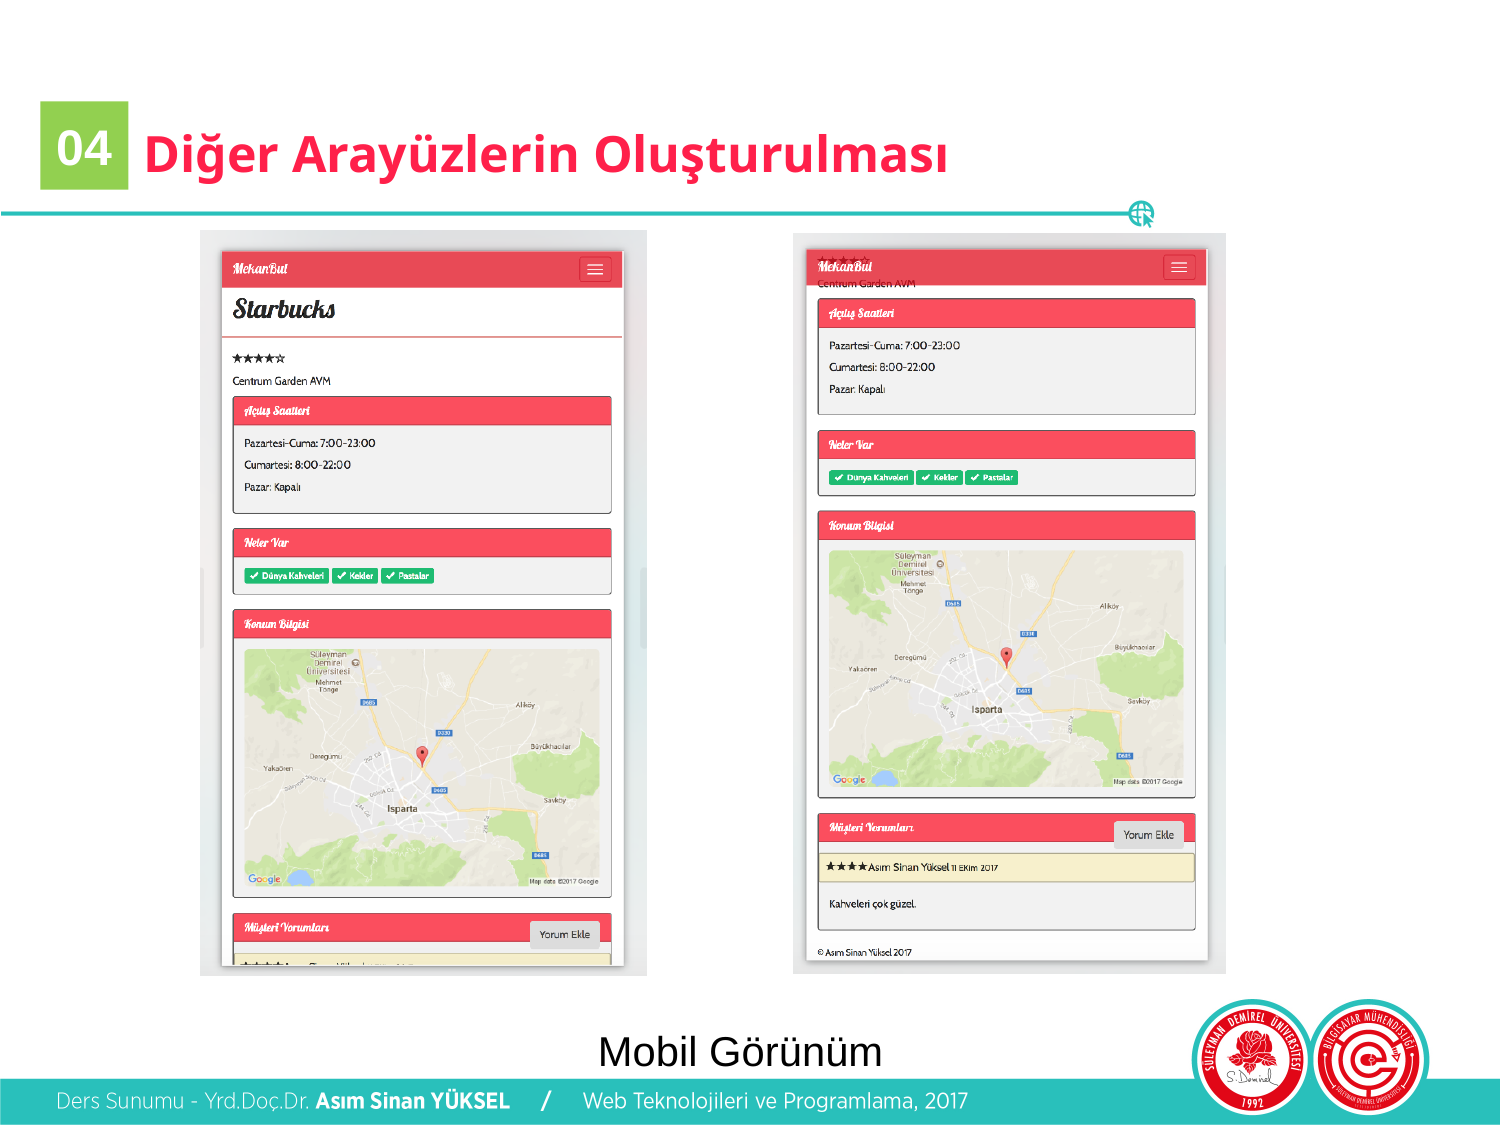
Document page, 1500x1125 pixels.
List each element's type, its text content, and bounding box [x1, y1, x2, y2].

title Diğer Arayüzlerin Oluşturulması [129, 114, 1463, 190]
picture [0, 0, 1500, 1125]
text_box Mobil Görünüm [471, 1016, 1010, 1082]
text_box 04 [40, 101, 129, 190]
